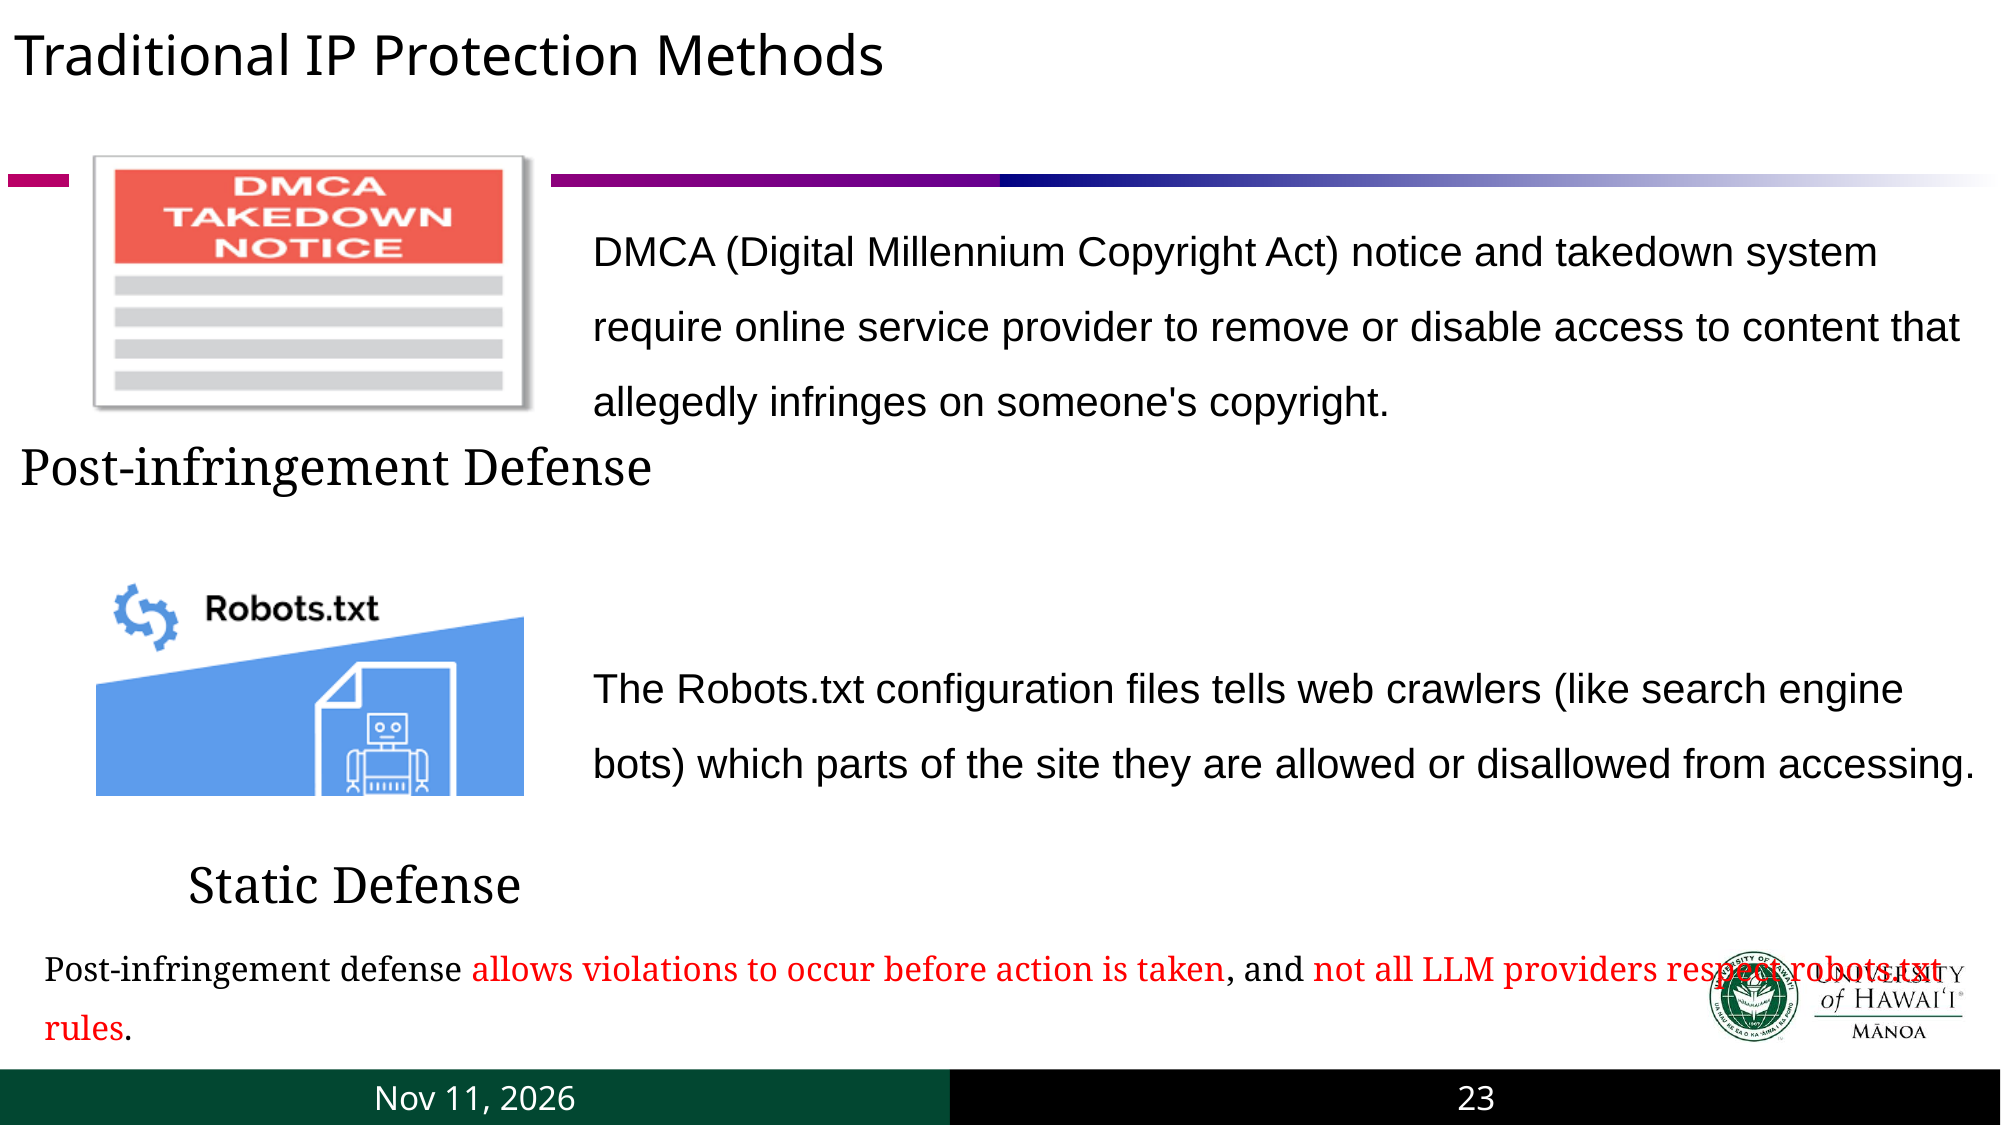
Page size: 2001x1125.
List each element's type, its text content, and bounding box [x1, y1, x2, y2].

text_box Post-infringement defense allows violations to occur before action is taken, and not all LLM providers respect robots.txt rules. [24, 907, 1986, 1068]
picture [68, 146, 552, 417]
title Traditional IP Protection Methods [0, 0, 1992, 117]
text_box DMCA (Digital Millennium Copyright Act) notice and takedown system require online service provider to remove or disable access to content that allegedly infringes on someone's copyright. [572, 179, 2000, 445]
picture [96, 572, 524, 796]
text_box Post-infringement Defense [0, 385, 681, 516]
text_box The Robots.txt configuration files tells web crawlers (like search engine bots) which parts of the site they are allowed or disallowed from accessing. [572, 616, 2000, 807]
text_box Static Defense [168, 803, 573, 934]
